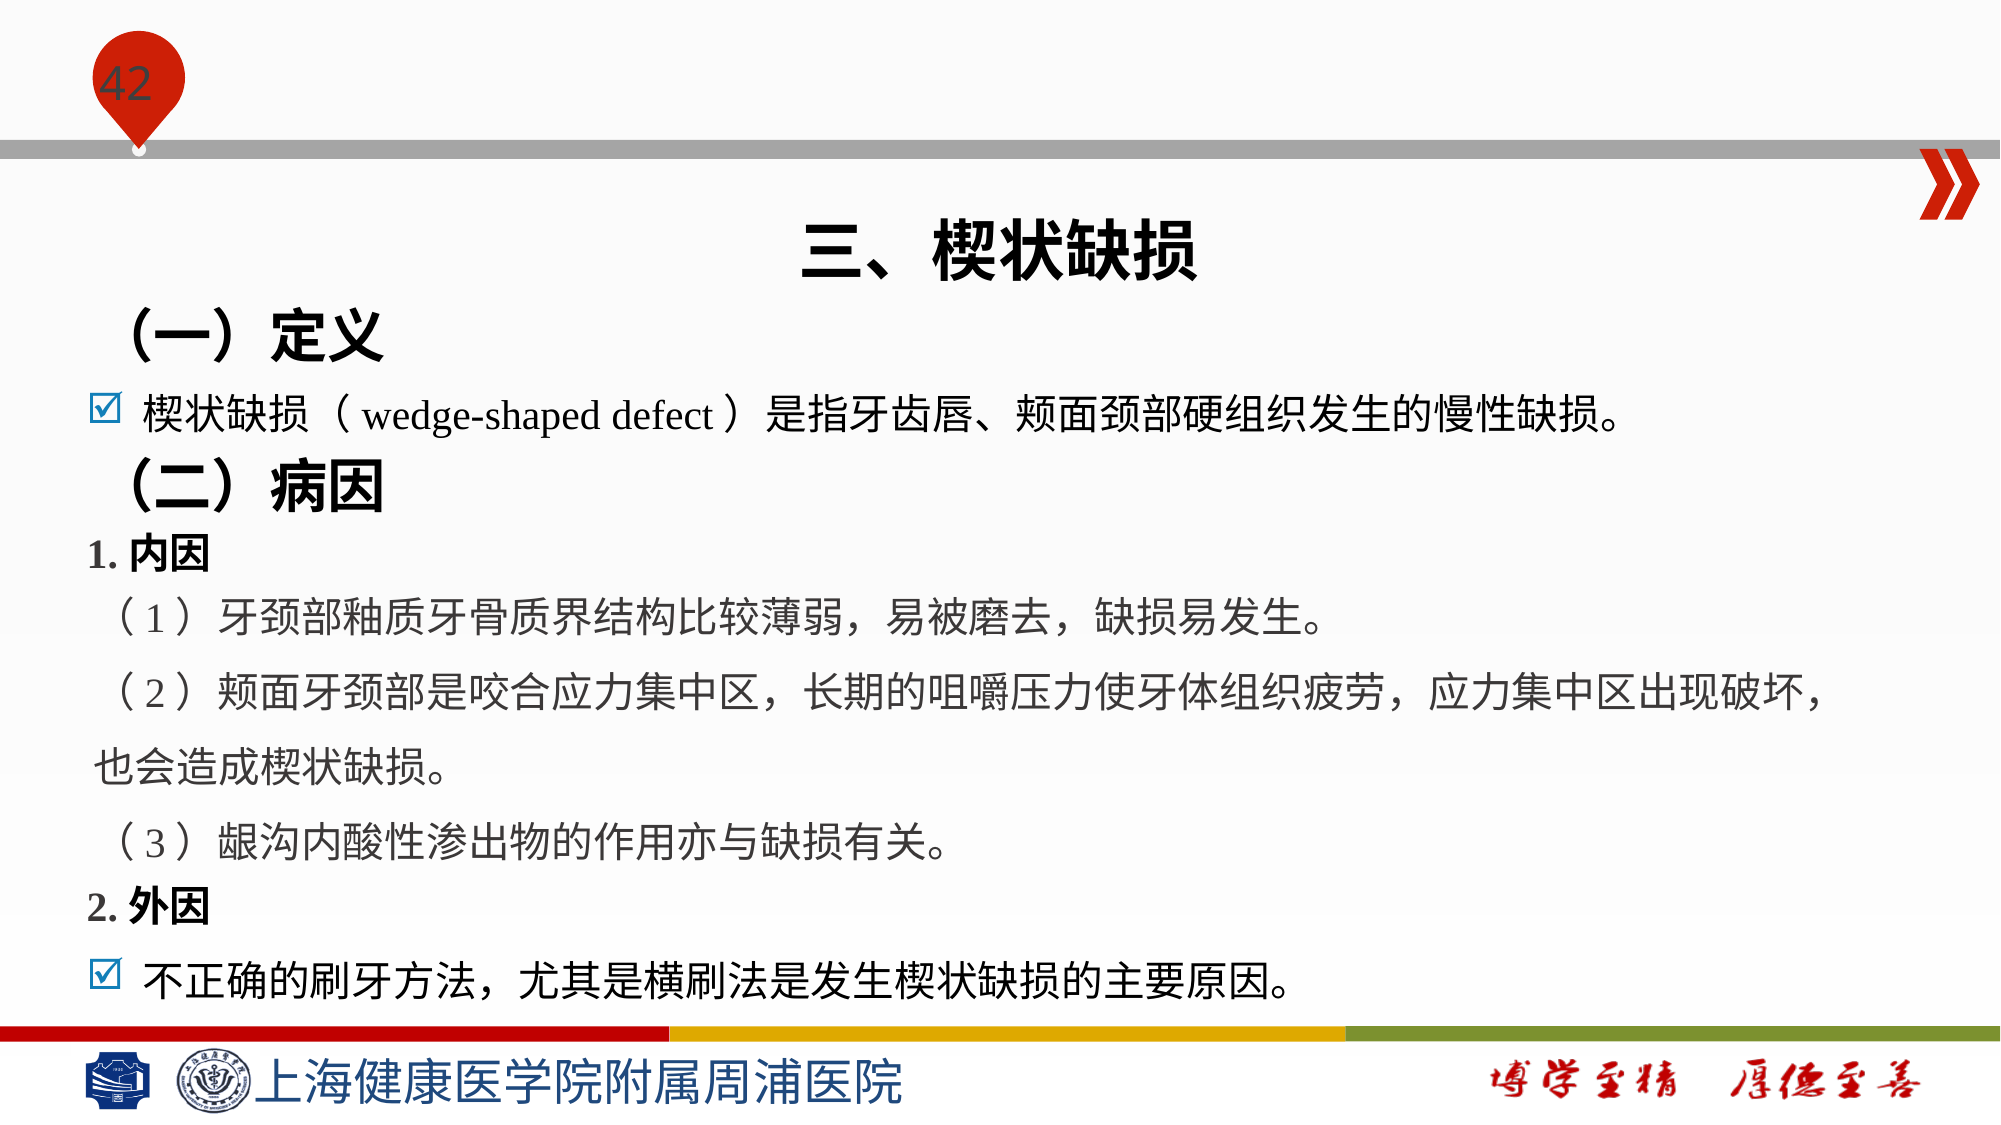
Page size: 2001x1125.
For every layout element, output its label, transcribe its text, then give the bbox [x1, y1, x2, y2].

text_box 2.外因 不正确的刷牙方法，尤其是横刷法是发生楔状缺损的主要原因。 [78, 873, 1608, 1081]
picture [70, 1042, 260, 1121]
text_box 楔状缺损（wedge-shaped defect）是指牙齿唇、颊面颈部硬组织发生的慢性缺损。 [78, 354, 1767, 447]
text_box （一）定义 [80, 256, 402, 354]
text_box 三、楔状缺损 [783, 161, 1214, 297]
picture [1458, 1043, 1955, 1124]
text_box 1.内因 [78, 493, 1343, 558]
text_box （二）病因 [80, 447, 402, 493]
text_box （1）牙颈部釉质牙骨质界结构比较薄弱，易被磨去，缺损易发生。 （2）颊面牙颈部是咬合应力集中区，长期的咀嚼压力使牙体组织疲劳，应力集中区出现破坏，也会造成楔状缺损。 （3）龈沟内酸性渗出物的作用亦与缺损有关。 [78, 558, 1834, 873]
